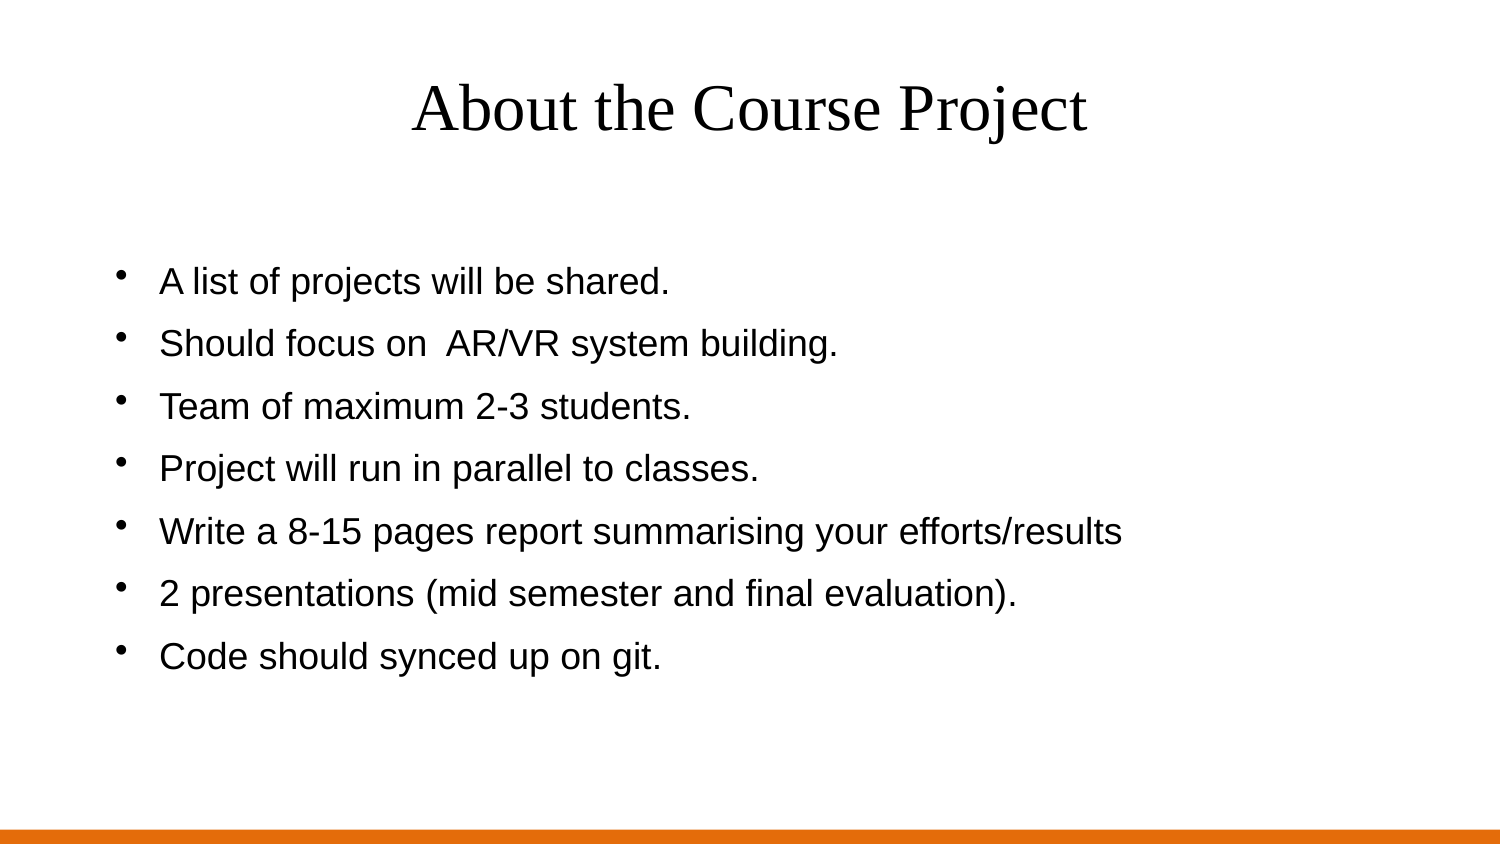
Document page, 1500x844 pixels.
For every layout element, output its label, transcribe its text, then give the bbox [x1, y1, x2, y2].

title About the Course Project [74, 33, 1426, 175]
text_box A list of projects will be shared. Should focus on AR/VR system building. Team of maximum 2-3 students. Project will run in parallel to classes. Write a 8-15 pages report summarising your efforts/results 2 presentations (mid semester and final evaluation). Code should synced up on git. [107, 232, 1458, 685]
text_box [0, 829, 1500, 844]
